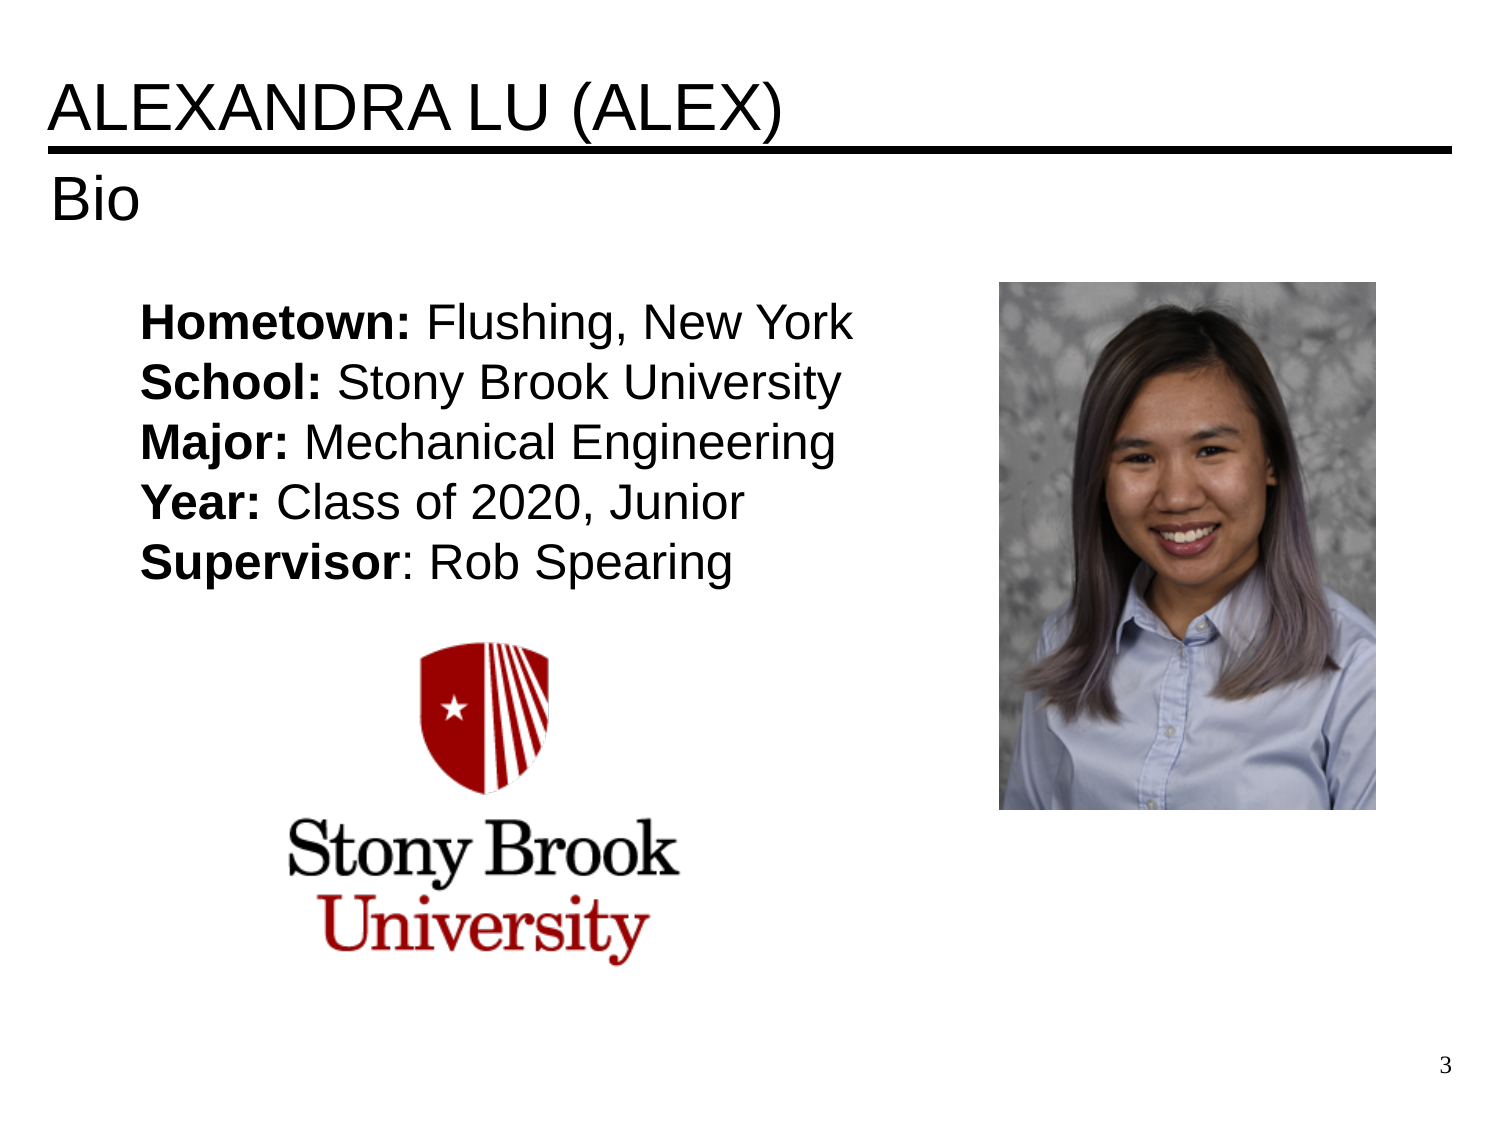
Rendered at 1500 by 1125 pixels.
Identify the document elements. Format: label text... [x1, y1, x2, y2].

title Alexandra Lu (Alex) [47, 57, 1452, 150]
text_box Hometown: Flushing, New York School: Stony Brook University Major: Mechanical Engineering Year: Class of 2020, Junior Supervisor: Rob Spearing [124, 281, 878, 597]
slide_number 3 [1325, 1047, 1453, 1080]
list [999, 282, 1377, 810]
list Bio [47, 150, 1452, 241]
picture [287, 641, 682, 967]
